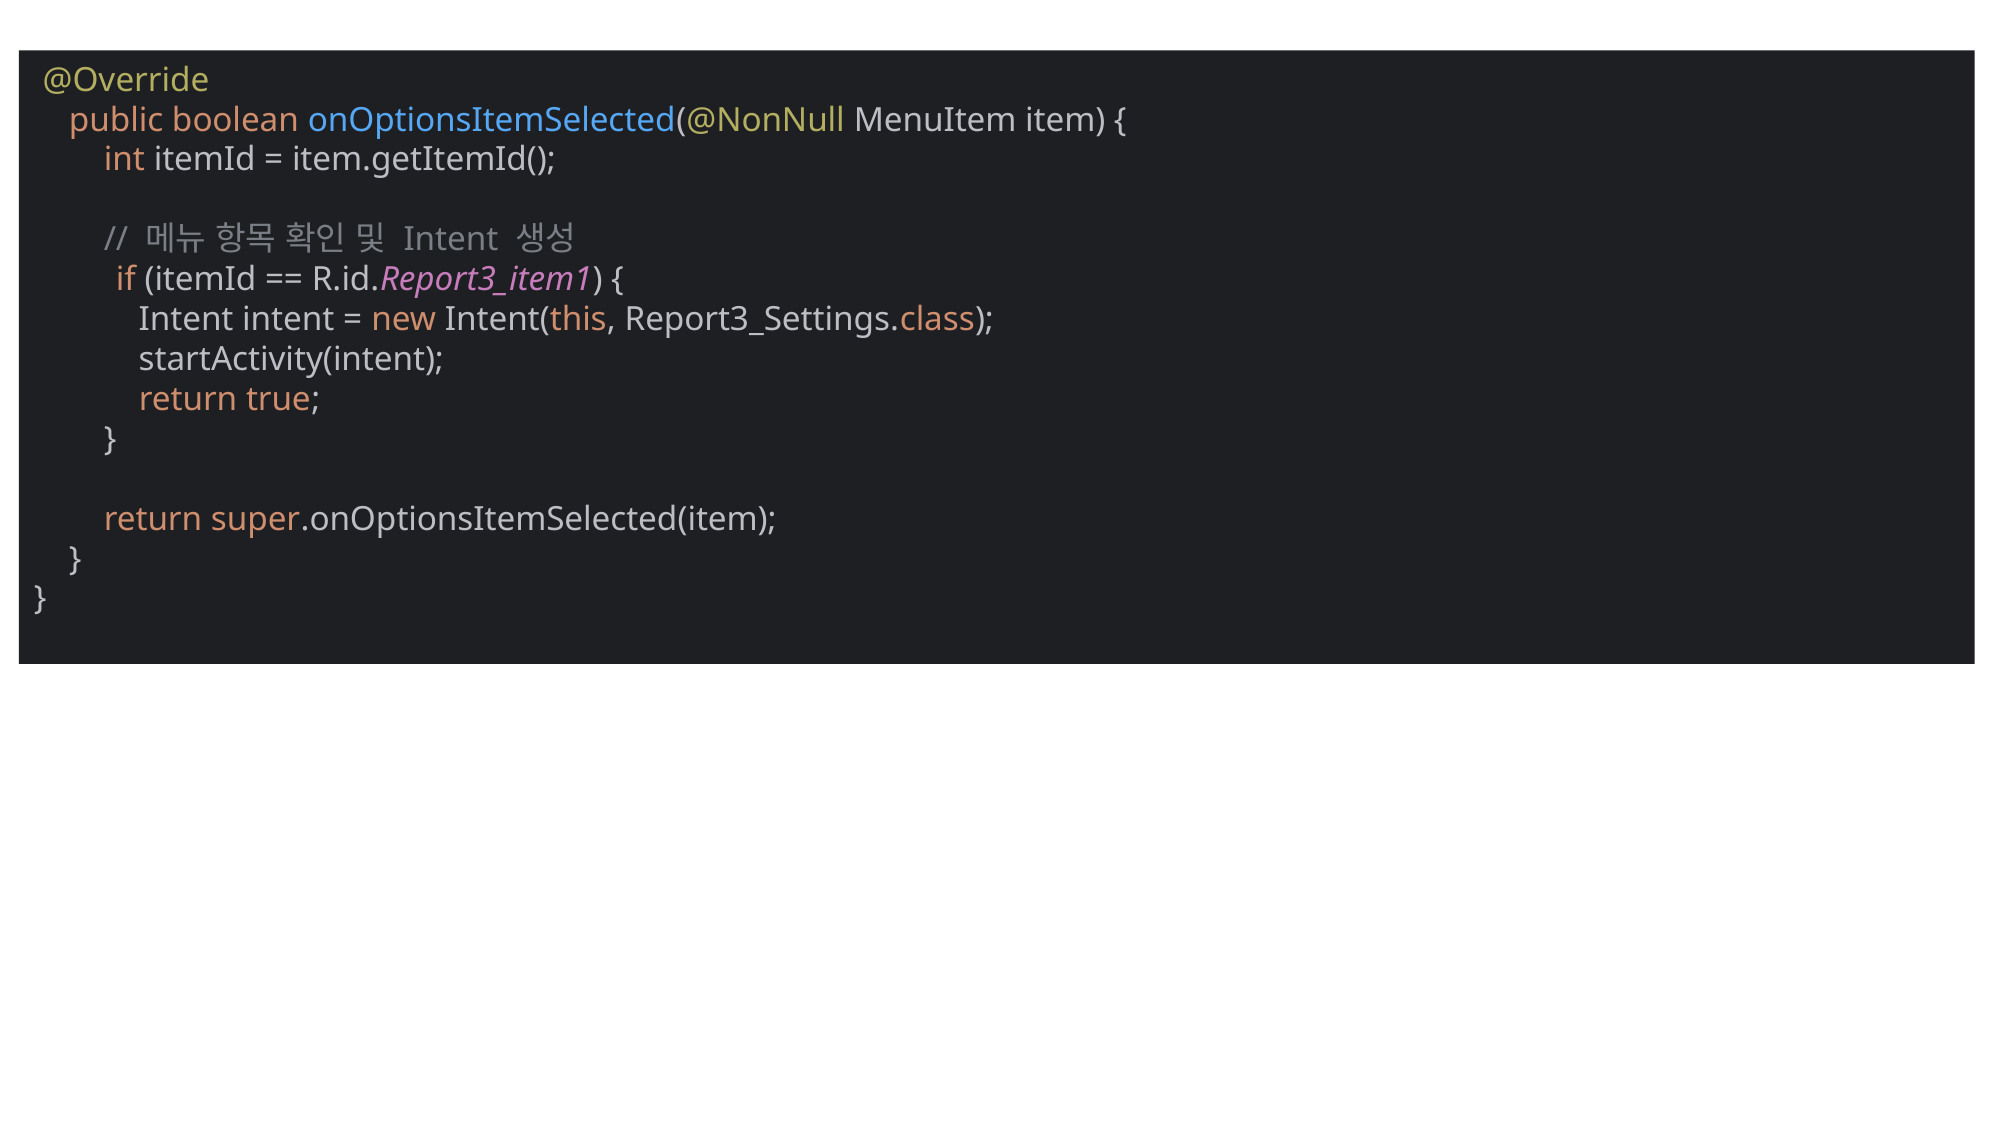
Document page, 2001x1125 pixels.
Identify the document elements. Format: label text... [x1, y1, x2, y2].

text_box @Override public boolean onOptionsItemSelected(@NonNull MenuItem item) { int itemId = item.getItemId(); // 메뉴 항목 확인 및 Intent 생성 if (itemId == R.id.Report3_item1) { Intent intent = new Intent(this, Report3_Settings.class); startActivity(intent); return true; } return super.onOptionsItemSelected(item); } } [18, 50, 1975, 664]
